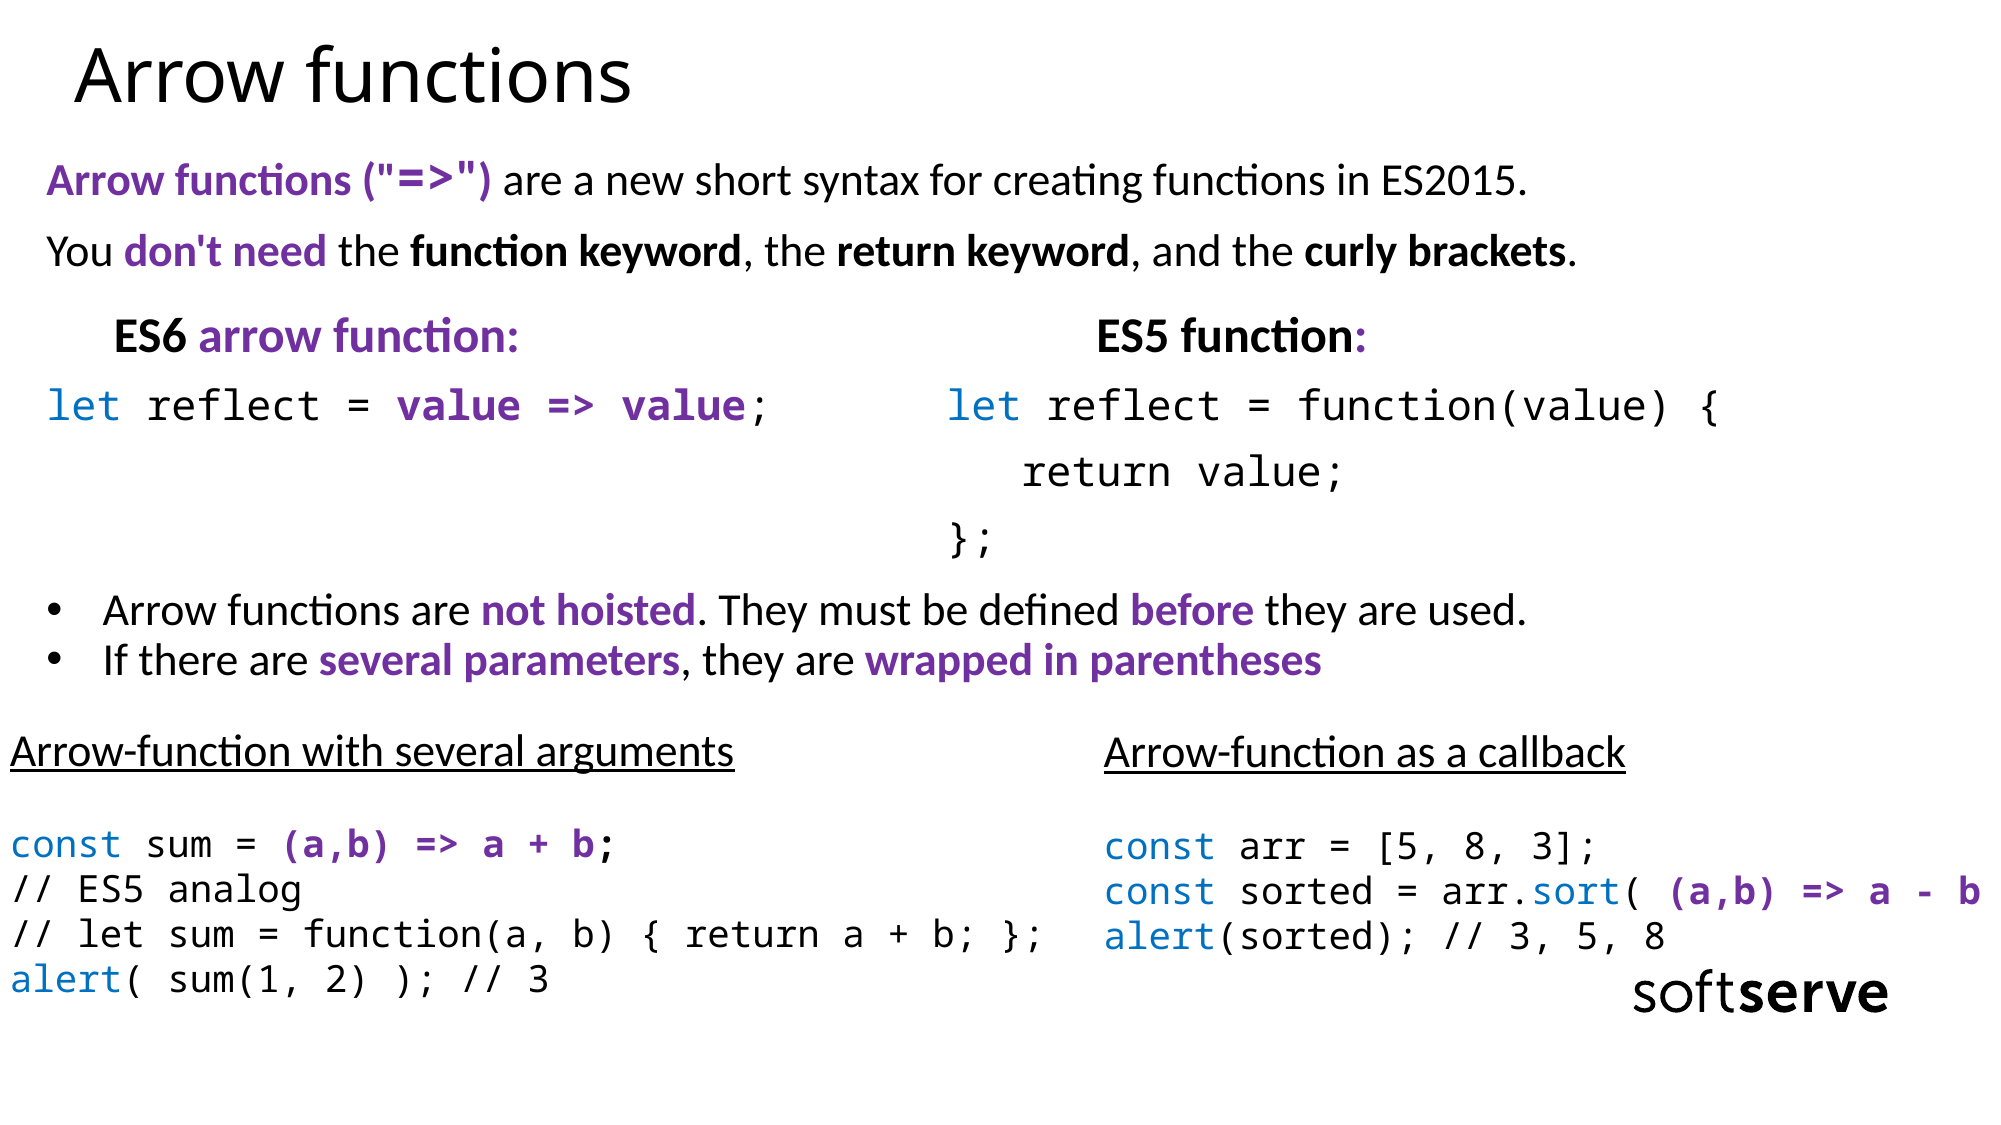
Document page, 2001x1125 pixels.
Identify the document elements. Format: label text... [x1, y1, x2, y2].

title Arrow functions [59, 19, 1957, 107]
text_box Arrow-function as a callback const arr = [5, 8, 3]; const sorted = arr.sort( (a,b) => a - b ); alert(sorted); // 3, 5, 8 [1088, 714, 2000, 965]
list Arrow functions ("=>") are a new short syntax for creating functions in ES2015. You don't need the function keyword, the return keyword, and the curly brackets. ES6 arrow function: ES5 function: let reflect = value => value; let reflect = function(value) { return value; }; Arrow functions are not hoisted. They must be defined before they are used. If there are several parameters, they are wrapped in parentheses [31, 144, 1918, 1070]
text_box Arrow-function with several arguments const sum = (a,b) => a + b; // ES5 analog // let sum = function(a, b) { return a + b; }; alert( sum(1, 2) ); // 3 [0, 712, 1083, 1008]
